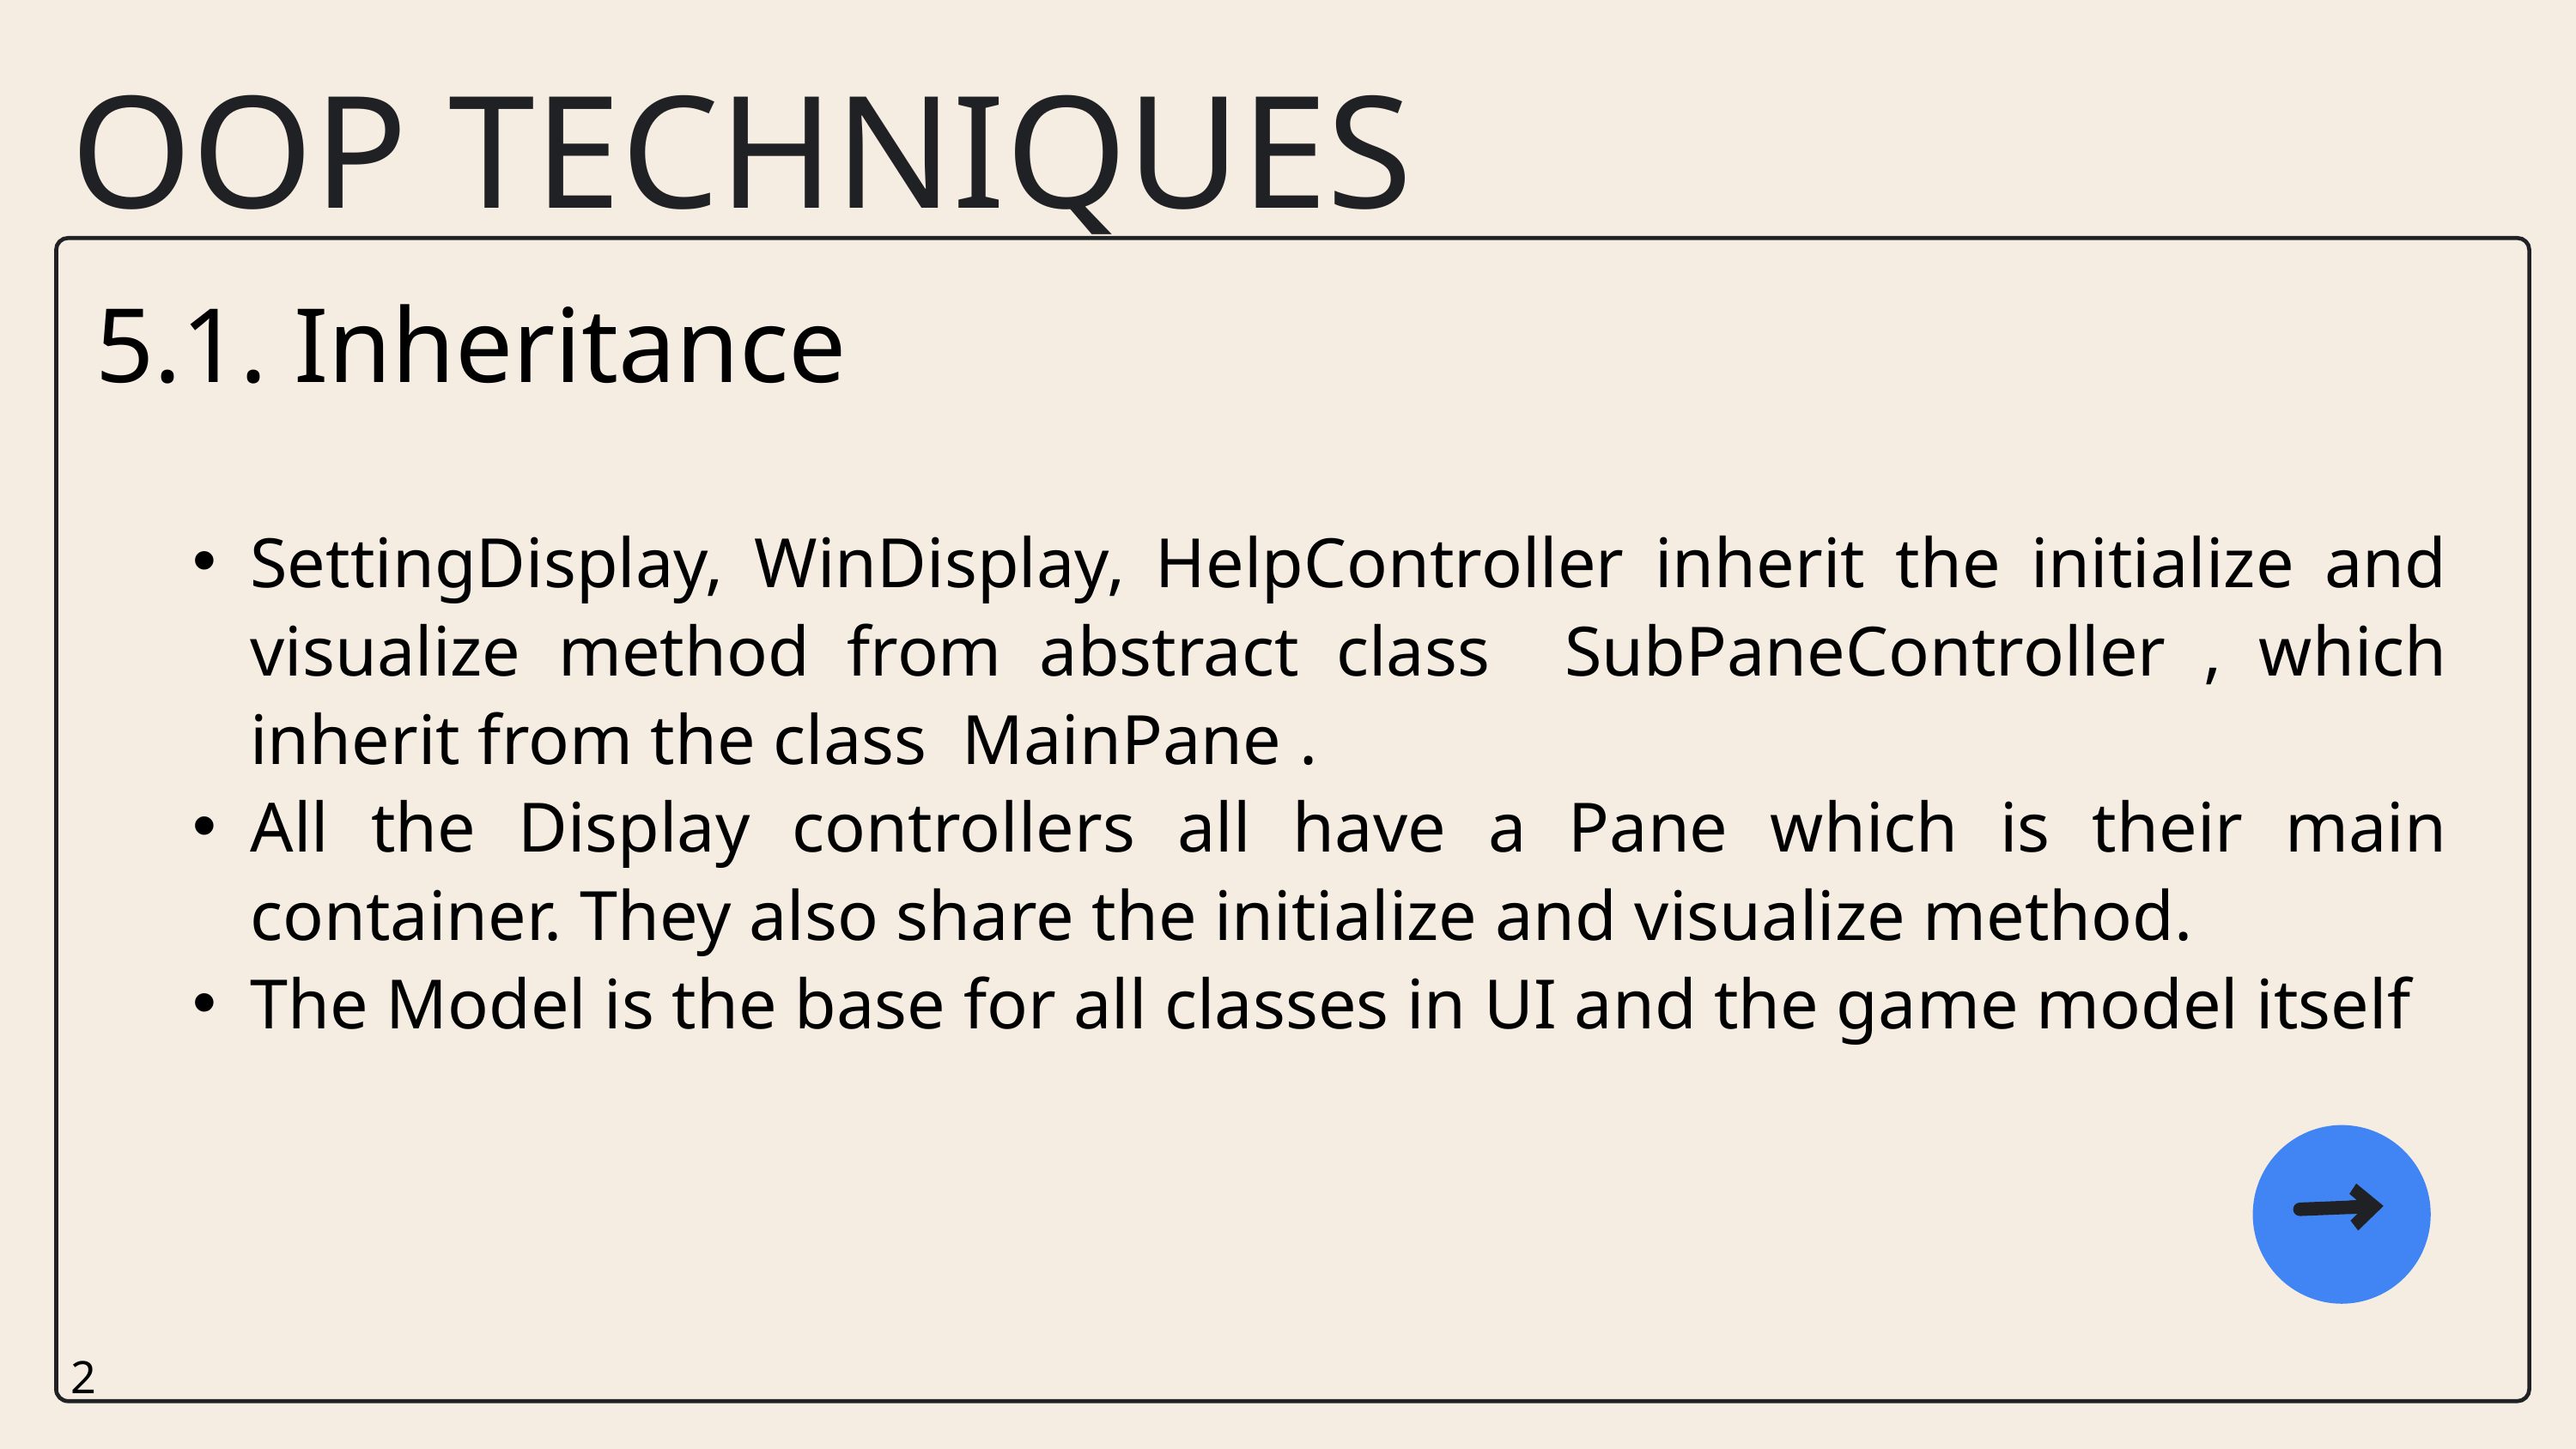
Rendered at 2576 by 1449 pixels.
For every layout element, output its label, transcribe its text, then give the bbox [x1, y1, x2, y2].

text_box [56, 237, 2530, 1402]
text_box OOP TECHNIQUES [70, 52, 1572, 234]
